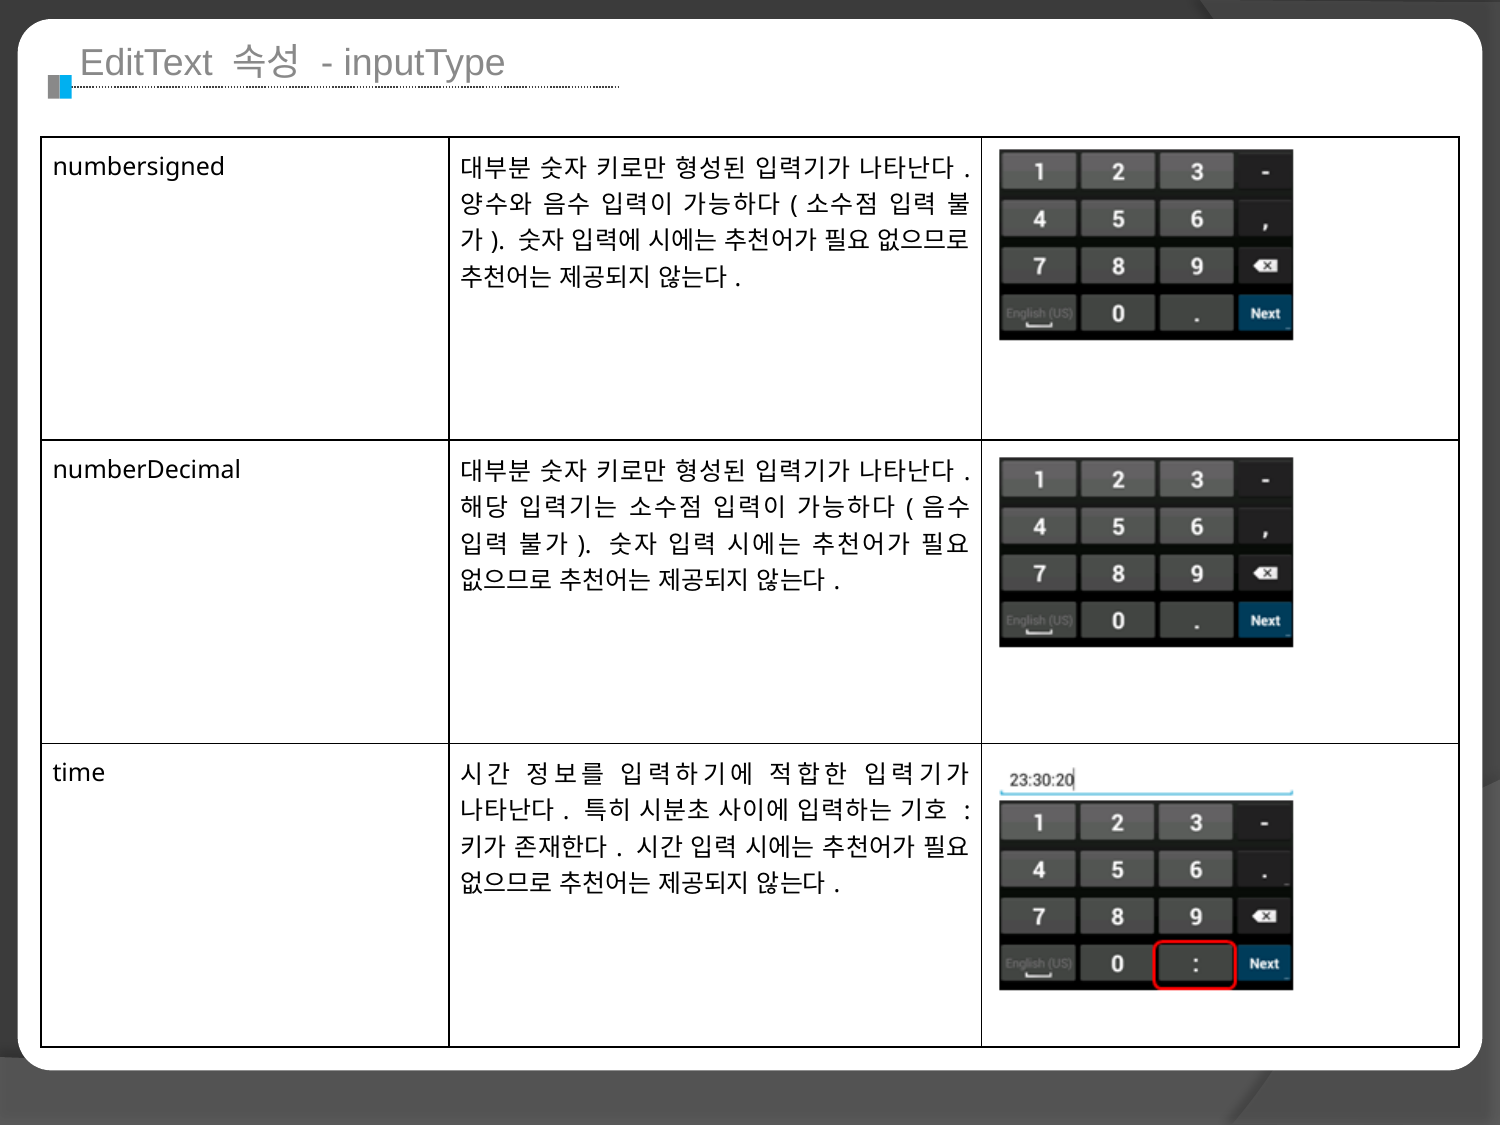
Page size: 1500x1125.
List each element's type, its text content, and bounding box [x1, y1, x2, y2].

table_cell numberDecimal [42, 441, 448, 743]
table_header fitEnd 원본이미지를 이미지뷰 영역 내에 우측 혹은 하단 정렬하여 맞춘다. • 이미지 비율 유지 • 이미지 크기 변경 [64, 72, 624, 91]
table_header 대부분 숫자 키로만 형성된 입력기가 나타난다. 양수와 음수 입력이 가능하다(소수점 입력 불가). 숫자 입력에 시에는 추천어가 필요 없으므로 추천어는 제공되지 않는다. [450, 138, 981, 439]
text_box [47, 74, 621, 99]
table_header 뷰 영역보다 이미지가 클 때 [993, 759, 1300, 996]
table_cell 대부분 숫자 키로만 형성된 입력기가 나타난다. 해당 입력기는 소수점 입력이 가능하다(음수 입력 불가). 숫자 입력 시에는 추천어가 필요 없으므로 추천어는 제공되지 않는다. [450, 441, 981, 743]
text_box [997, 148, 1296, 342]
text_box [997, 455, 1296, 649]
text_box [993, 451, 1300, 653]
text_box EditText 속성 - inputType [64, 30, 1223, 91]
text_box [997, 763, 1296, 992]
table_cell 시간 정보를 입력하기에 적합한 입력기가 나타난다. 특히 시분초 사이에 입력하는 기호 : 키가 존재한다. 시간 입력 시에는 추천어가 필요 없으므로 추천어는 제공되지 않는다. [450, 744, 981, 1046]
table_cell time [42, 744, 448, 1046]
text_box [993, 144, 1300, 346]
table_header [982, 138, 1458, 439]
table_header numbersigned [42, 138, 448, 439]
table_cell [982, 441, 1458, 743]
table_cell [982, 744, 1458, 1046]
